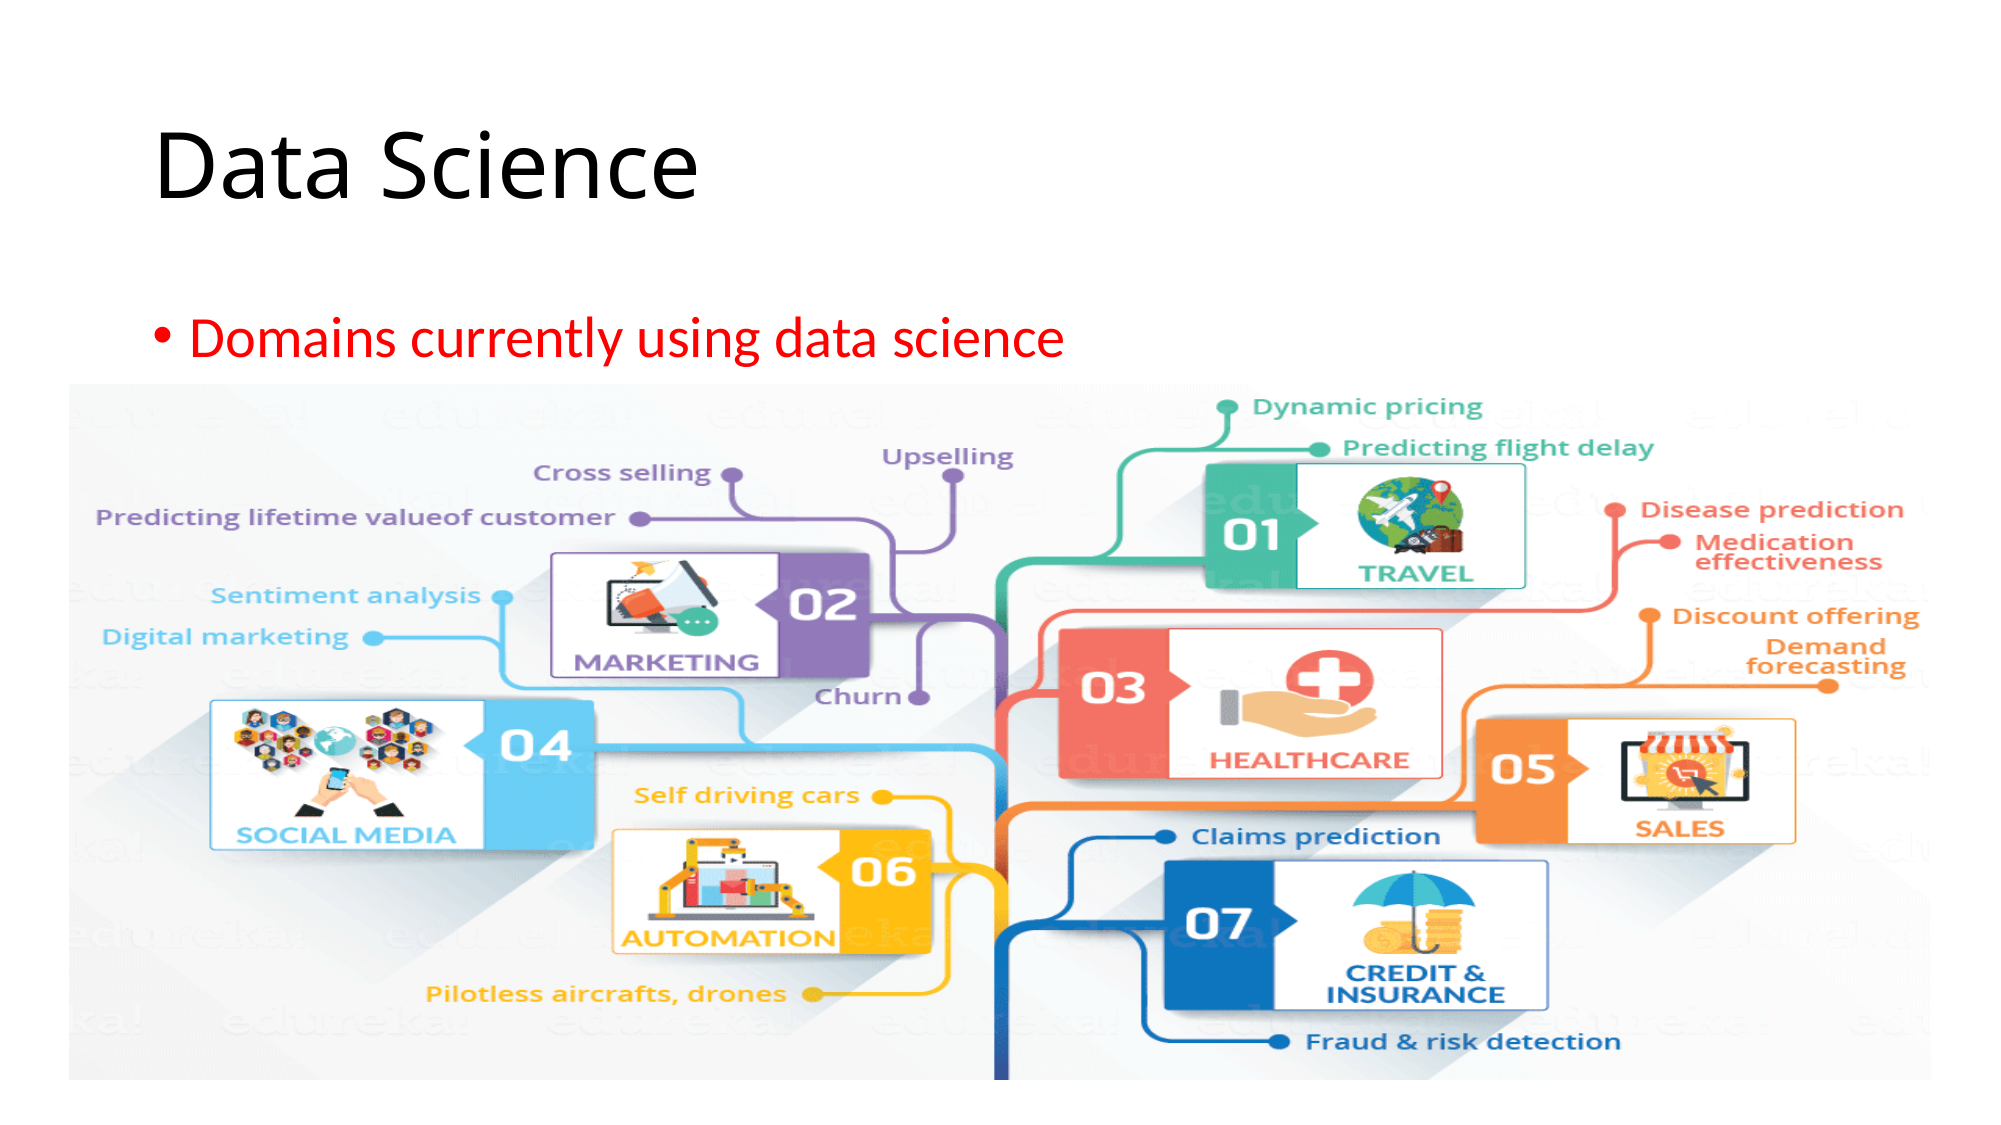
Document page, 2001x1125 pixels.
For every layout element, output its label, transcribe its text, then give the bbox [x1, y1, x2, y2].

picture [69, 384, 1931, 1080]
title Data Science [137, 59, 1863, 278]
list Domains currently using data science [137, 299, 1863, 384]
